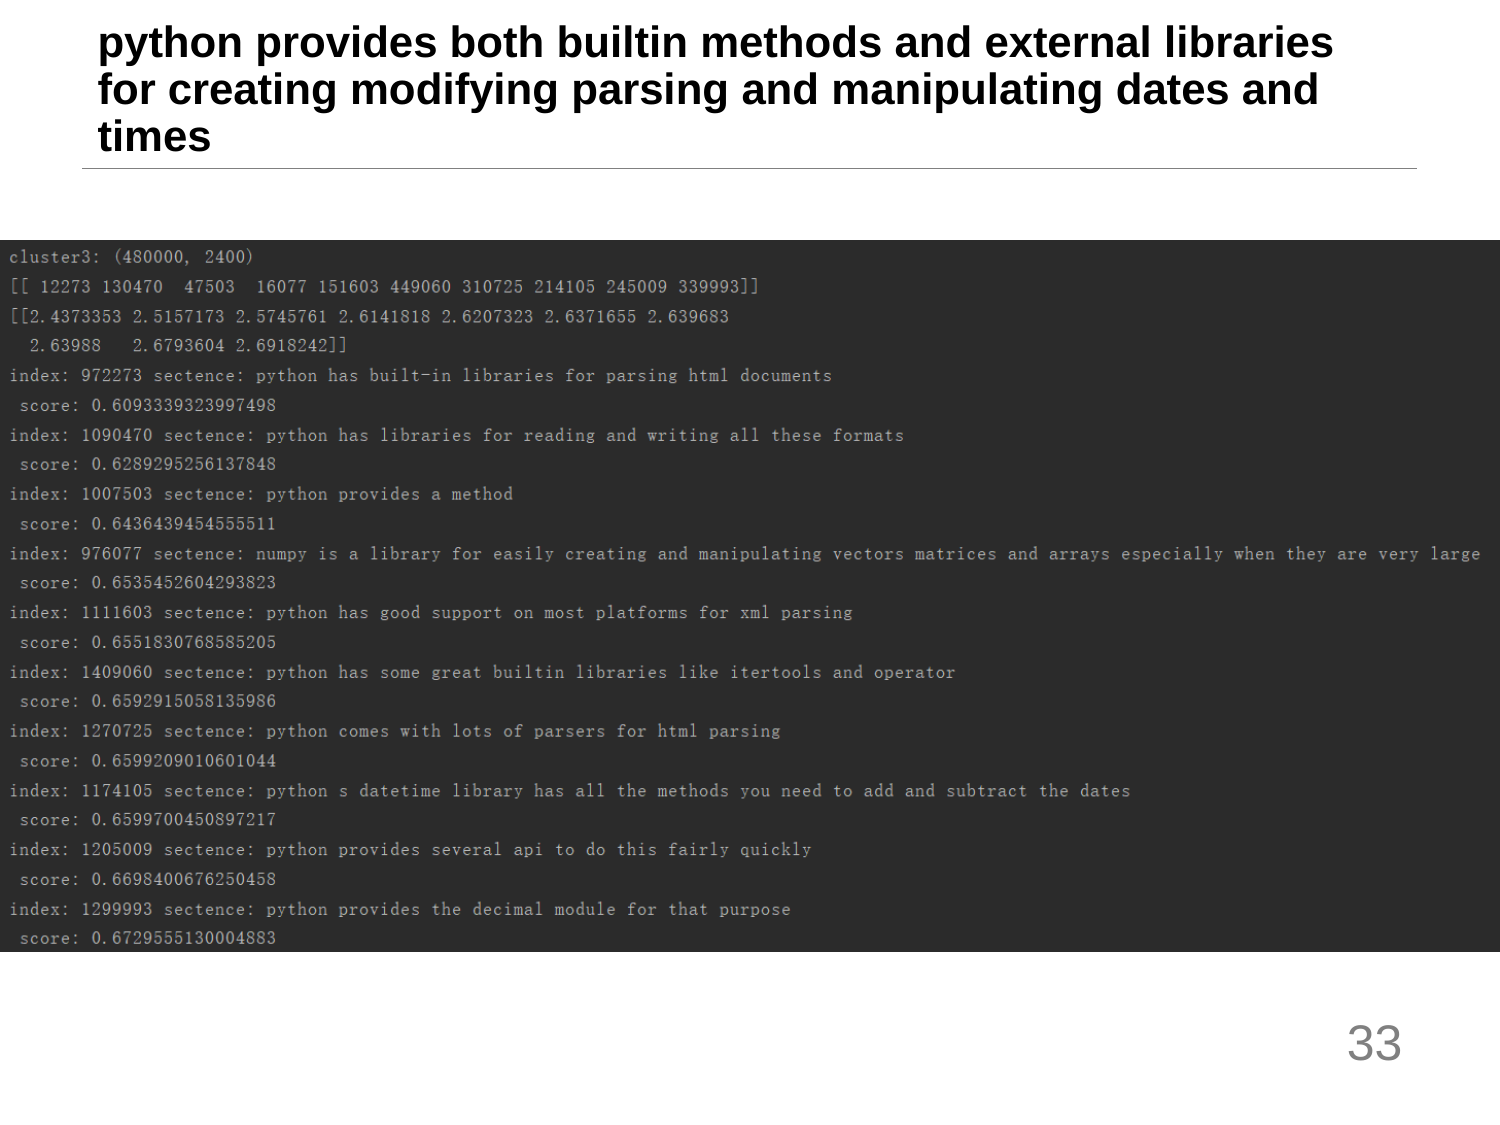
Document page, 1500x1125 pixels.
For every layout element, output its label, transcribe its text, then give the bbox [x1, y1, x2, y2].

title python provides both builtin methods and external libraries for creating modifying parsing and manipulating dates and times [82, 0, 1418, 169]
slide_number 33 [1059, 1023, 1418, 1058]
picture [0, 240, 1500, 952]
